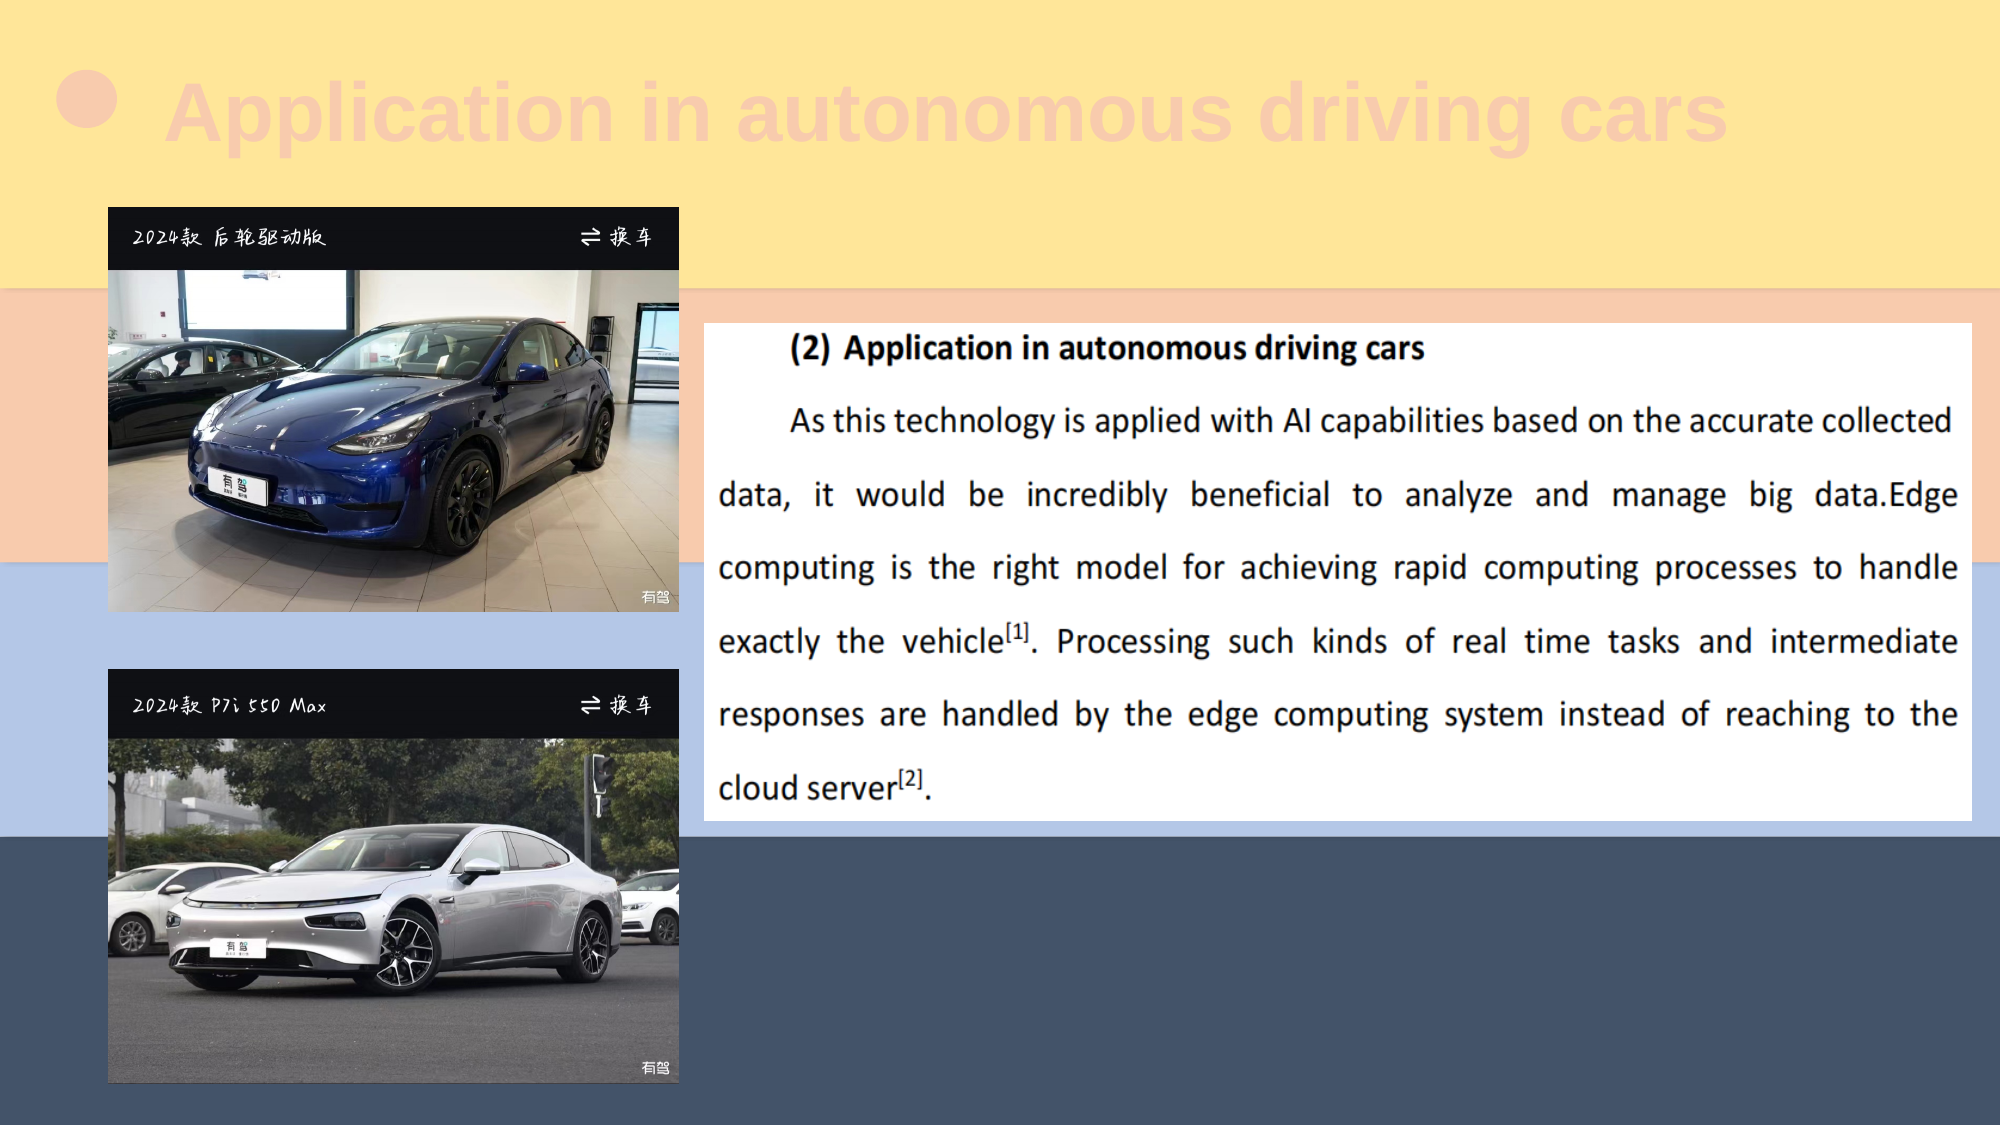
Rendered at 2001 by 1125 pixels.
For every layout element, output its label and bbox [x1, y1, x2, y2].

text_box [0, 0, 2000, 1125]
picture [108, 669, 679, 1084]
picture [704, 324, 1972, 821]
picture [108, 207, 679, 612]
